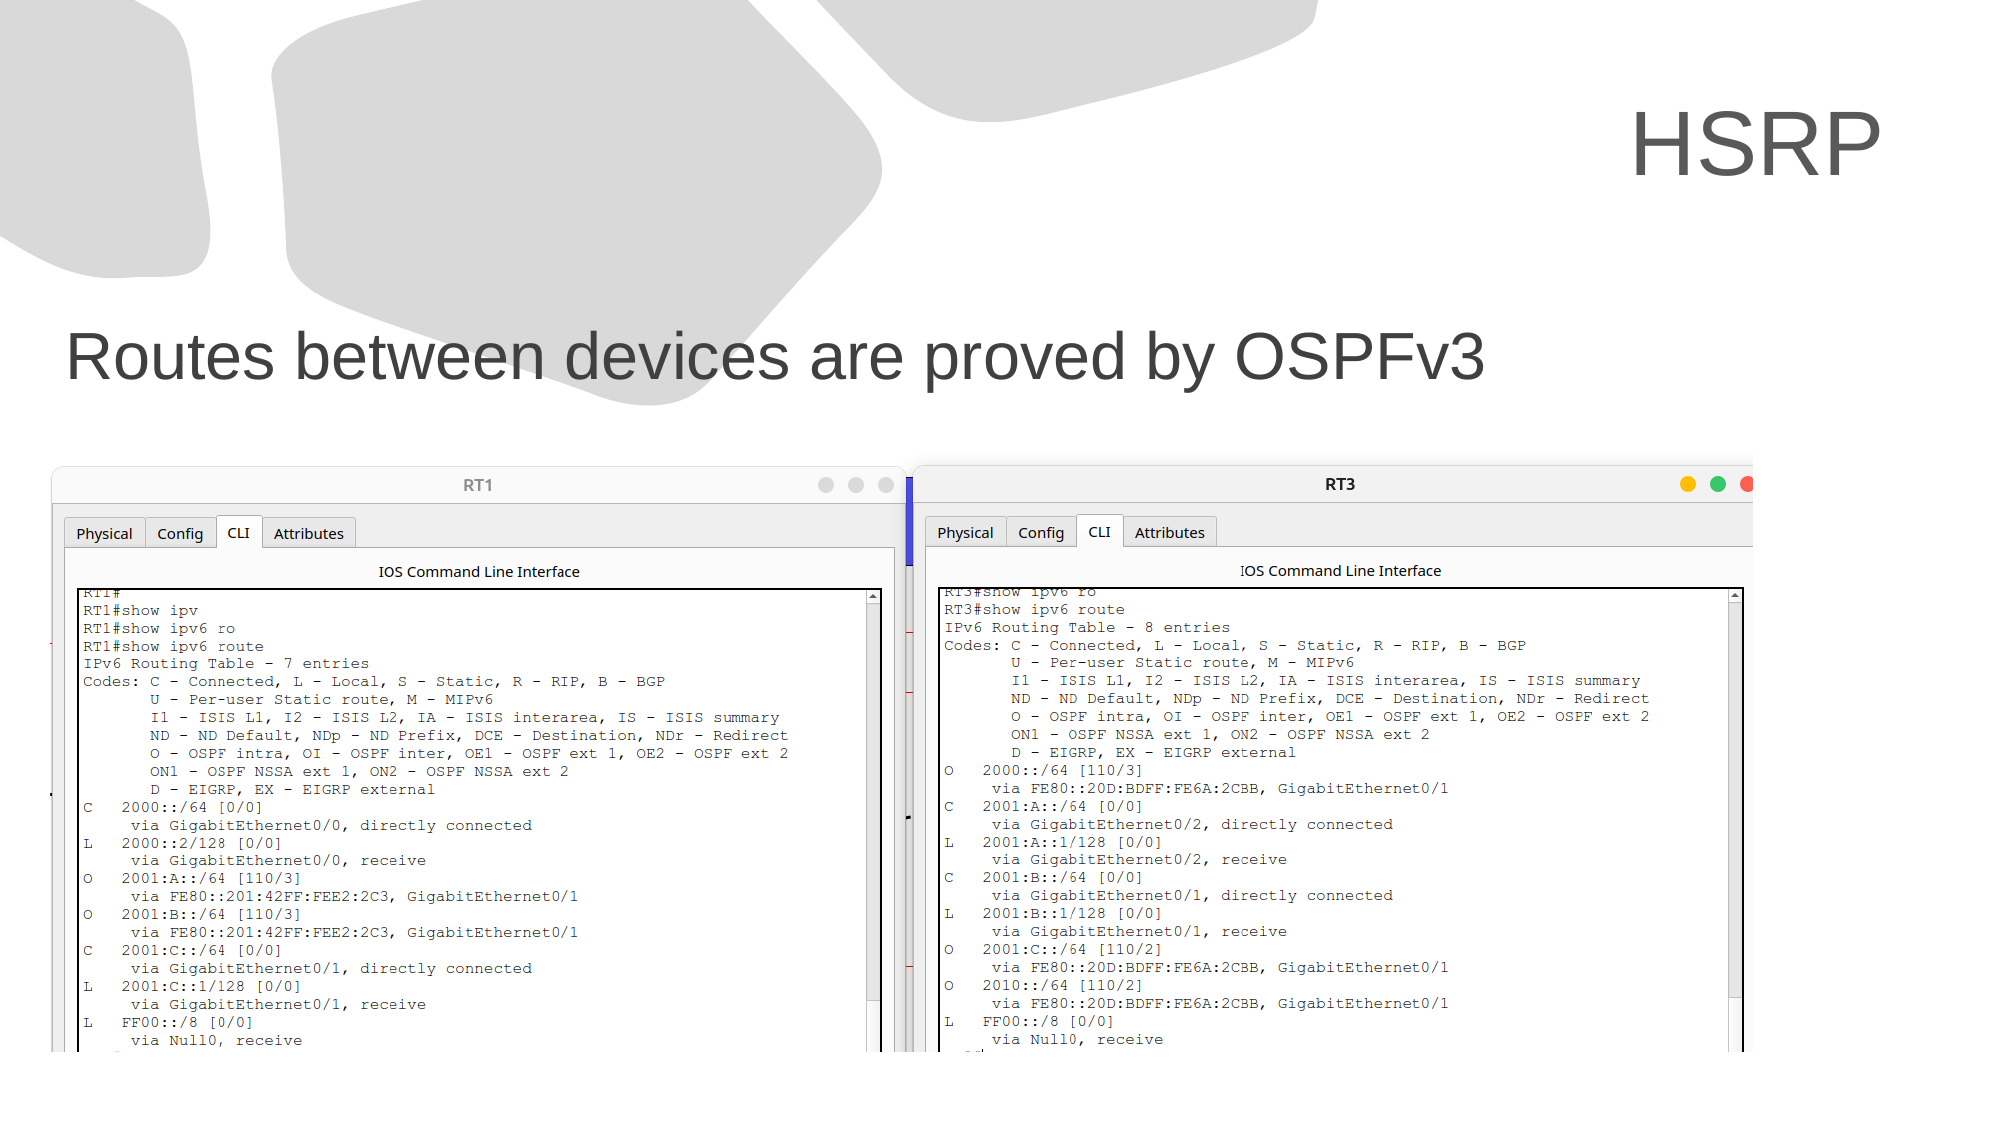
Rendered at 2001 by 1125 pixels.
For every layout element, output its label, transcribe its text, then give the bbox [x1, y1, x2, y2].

text_box Routes between devices are proved by OSPFv3 [50, 305, 1901, 401]
title HSRP [99, 45, 1900, 233]
picture [49, 451, 1753, 1052]
